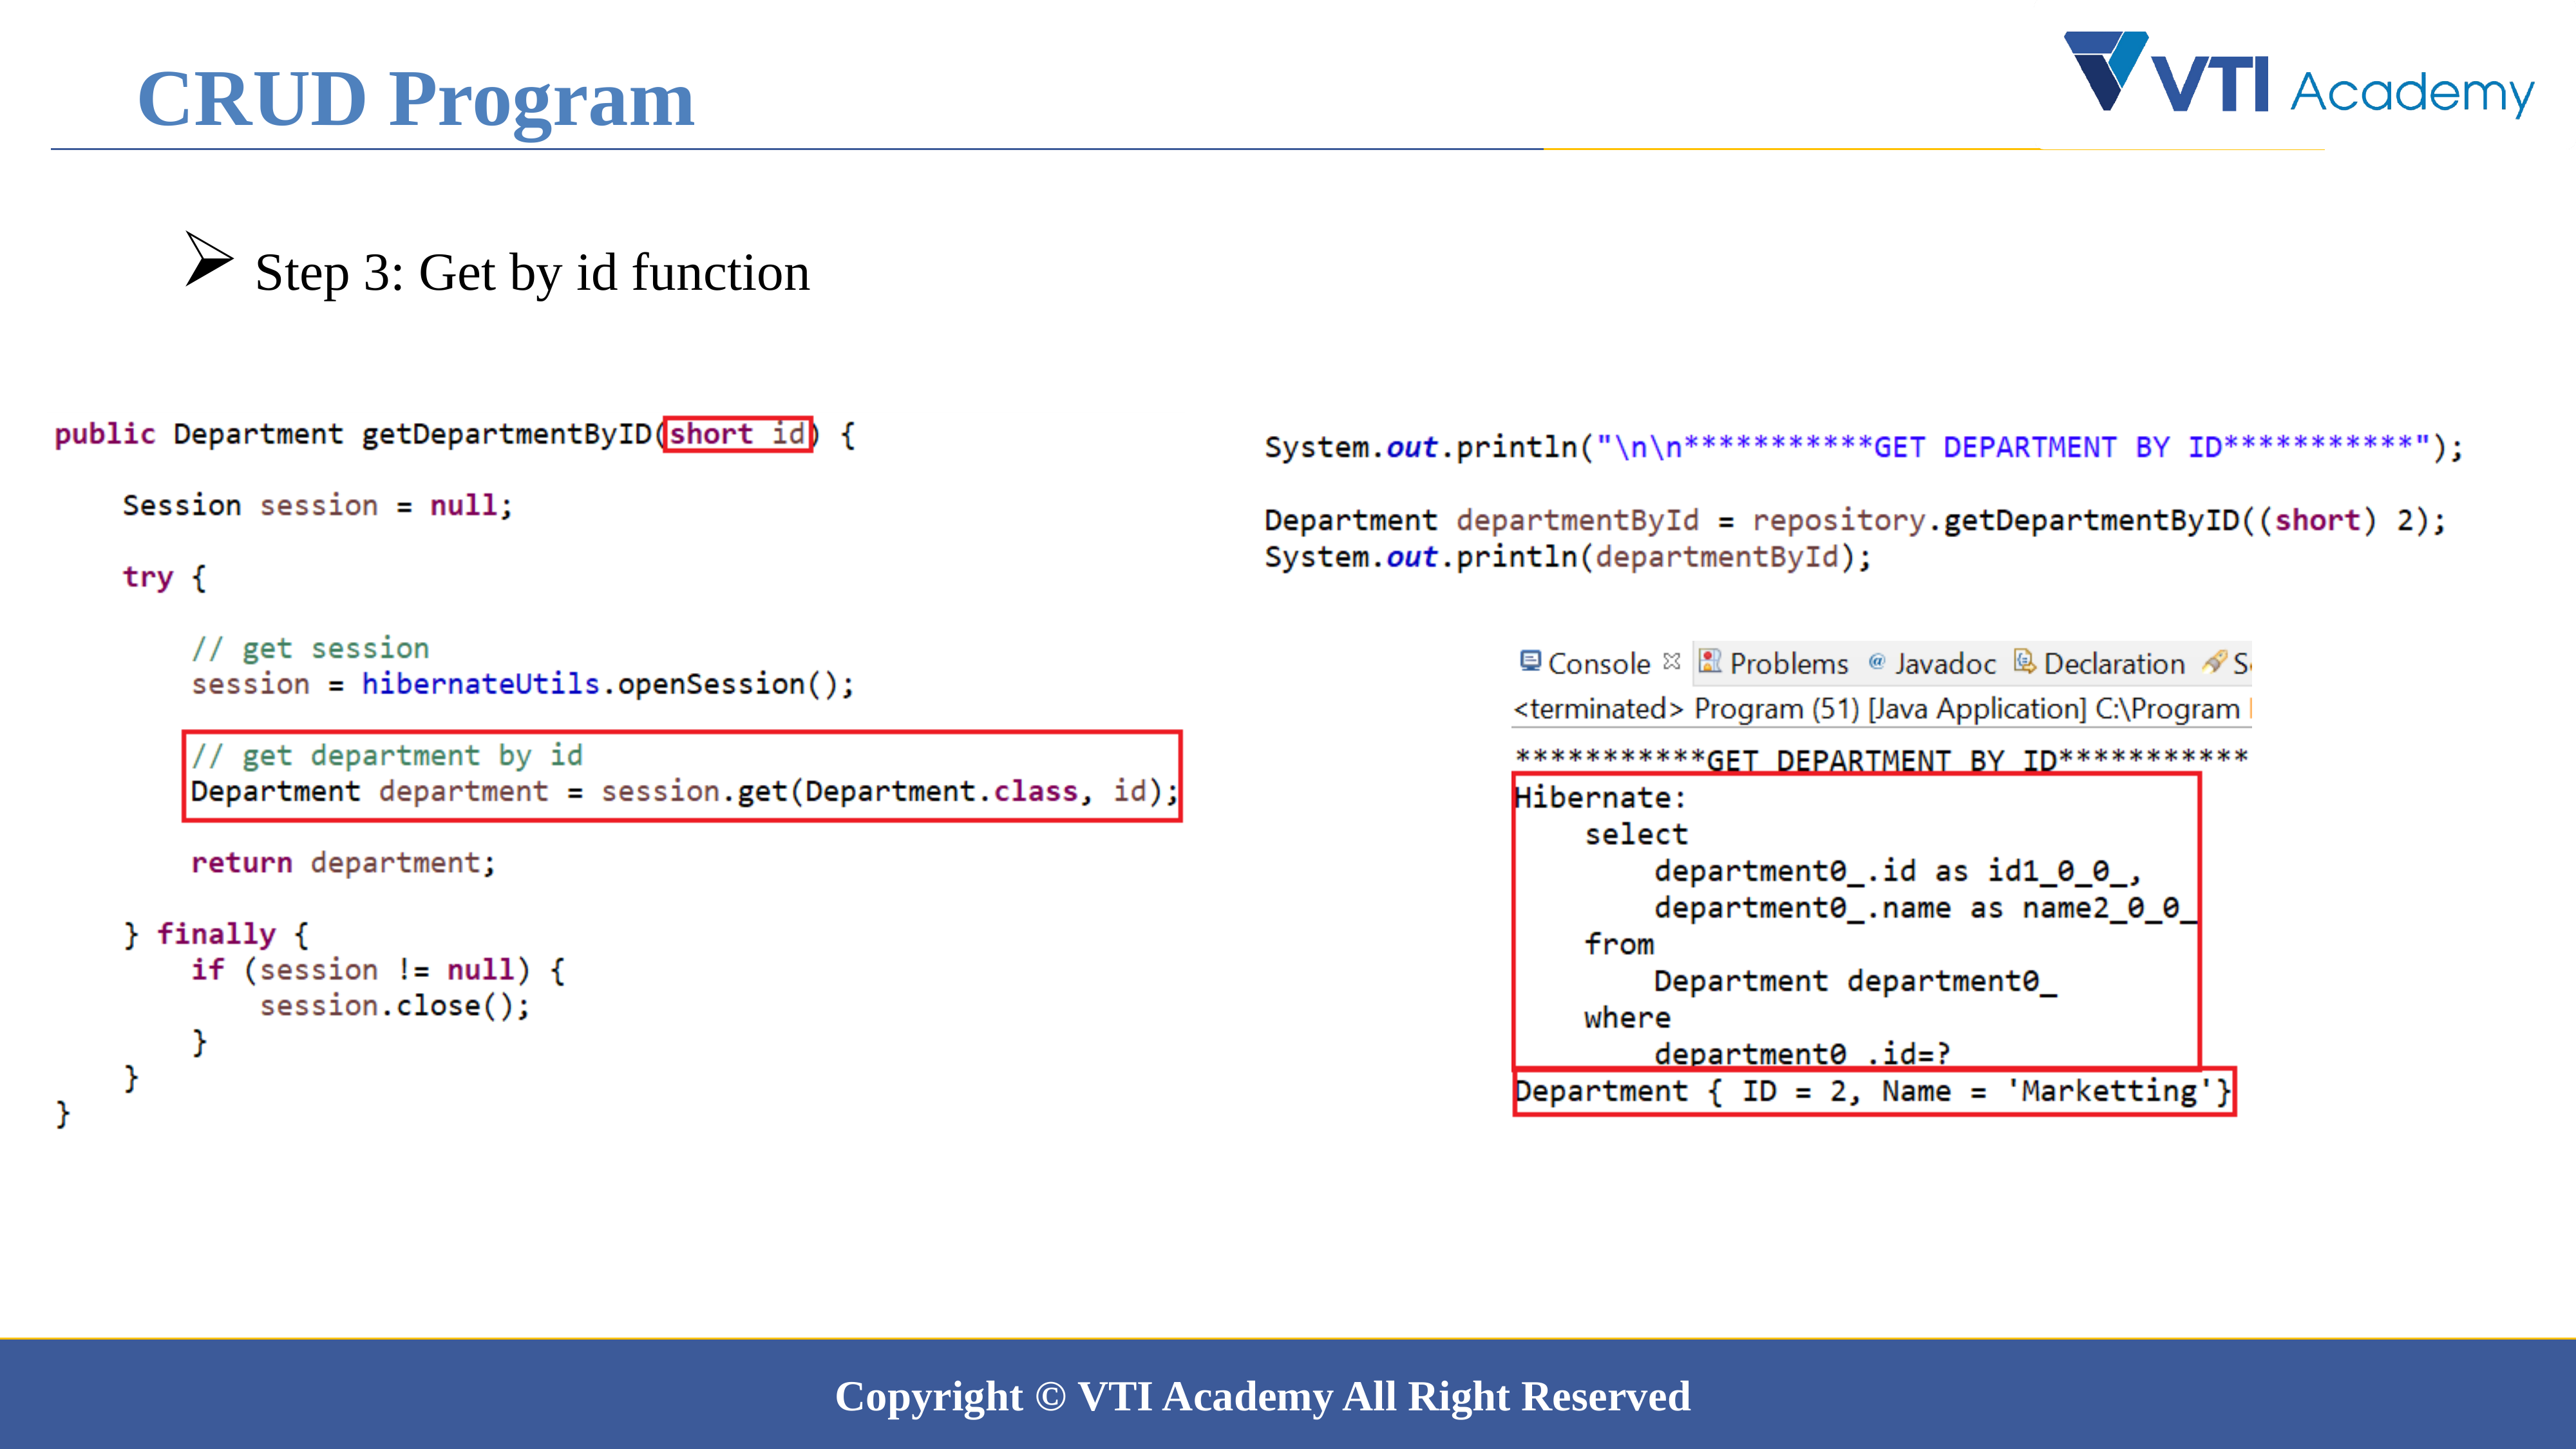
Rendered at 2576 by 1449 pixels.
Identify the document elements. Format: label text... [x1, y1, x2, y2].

picture [46, 412, 1185, 1135]
picture [1256, 412, 2470, 582]
picture [1511, 641, 2253, 1124]
text_box Step 3: Get by id function [170, 231, 1079, 330]
picture [2034, 0, 2576, 149]
text_box CRUD Program [126, 60, 1329, 126]
